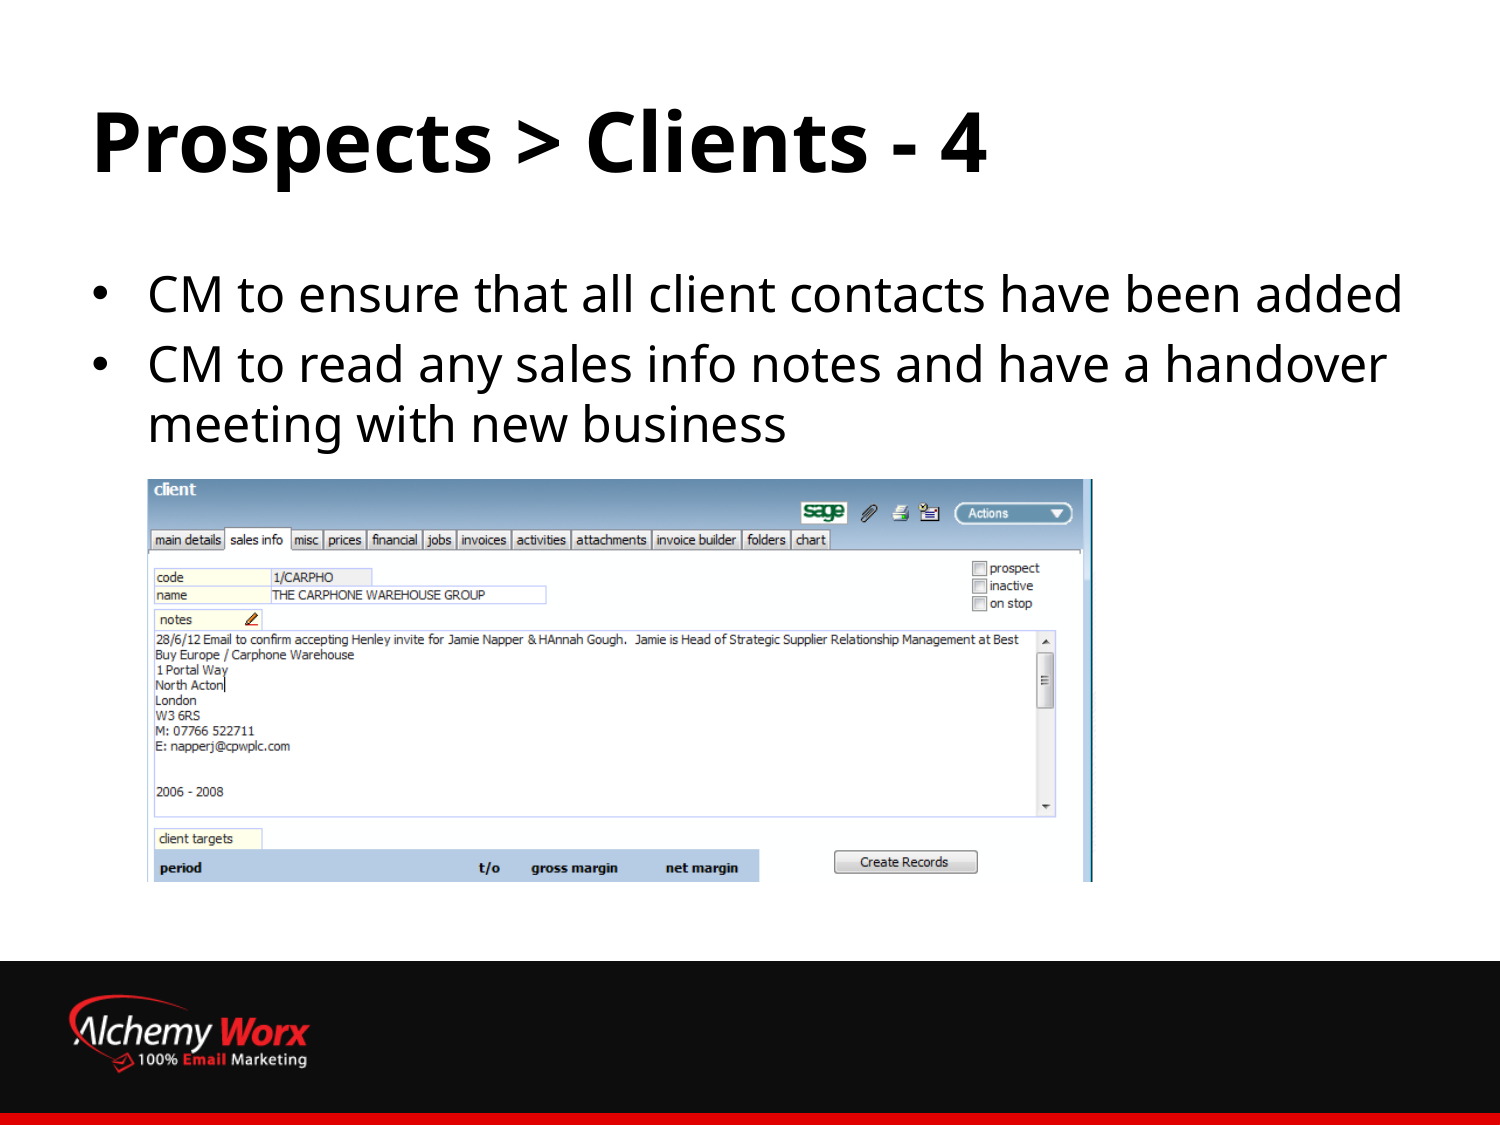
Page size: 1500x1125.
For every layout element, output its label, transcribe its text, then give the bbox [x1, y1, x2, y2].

list CM to ensure that all client contacts have been added CM to read any sales info notes and have a handover meeting with new business [76, 255, 1424, 882]
picture [147, 479, 1096, 882]
picture [41, 975, 339, 1094]
title Prospects > Clients - 4 [74, 44, 1426, 233]
